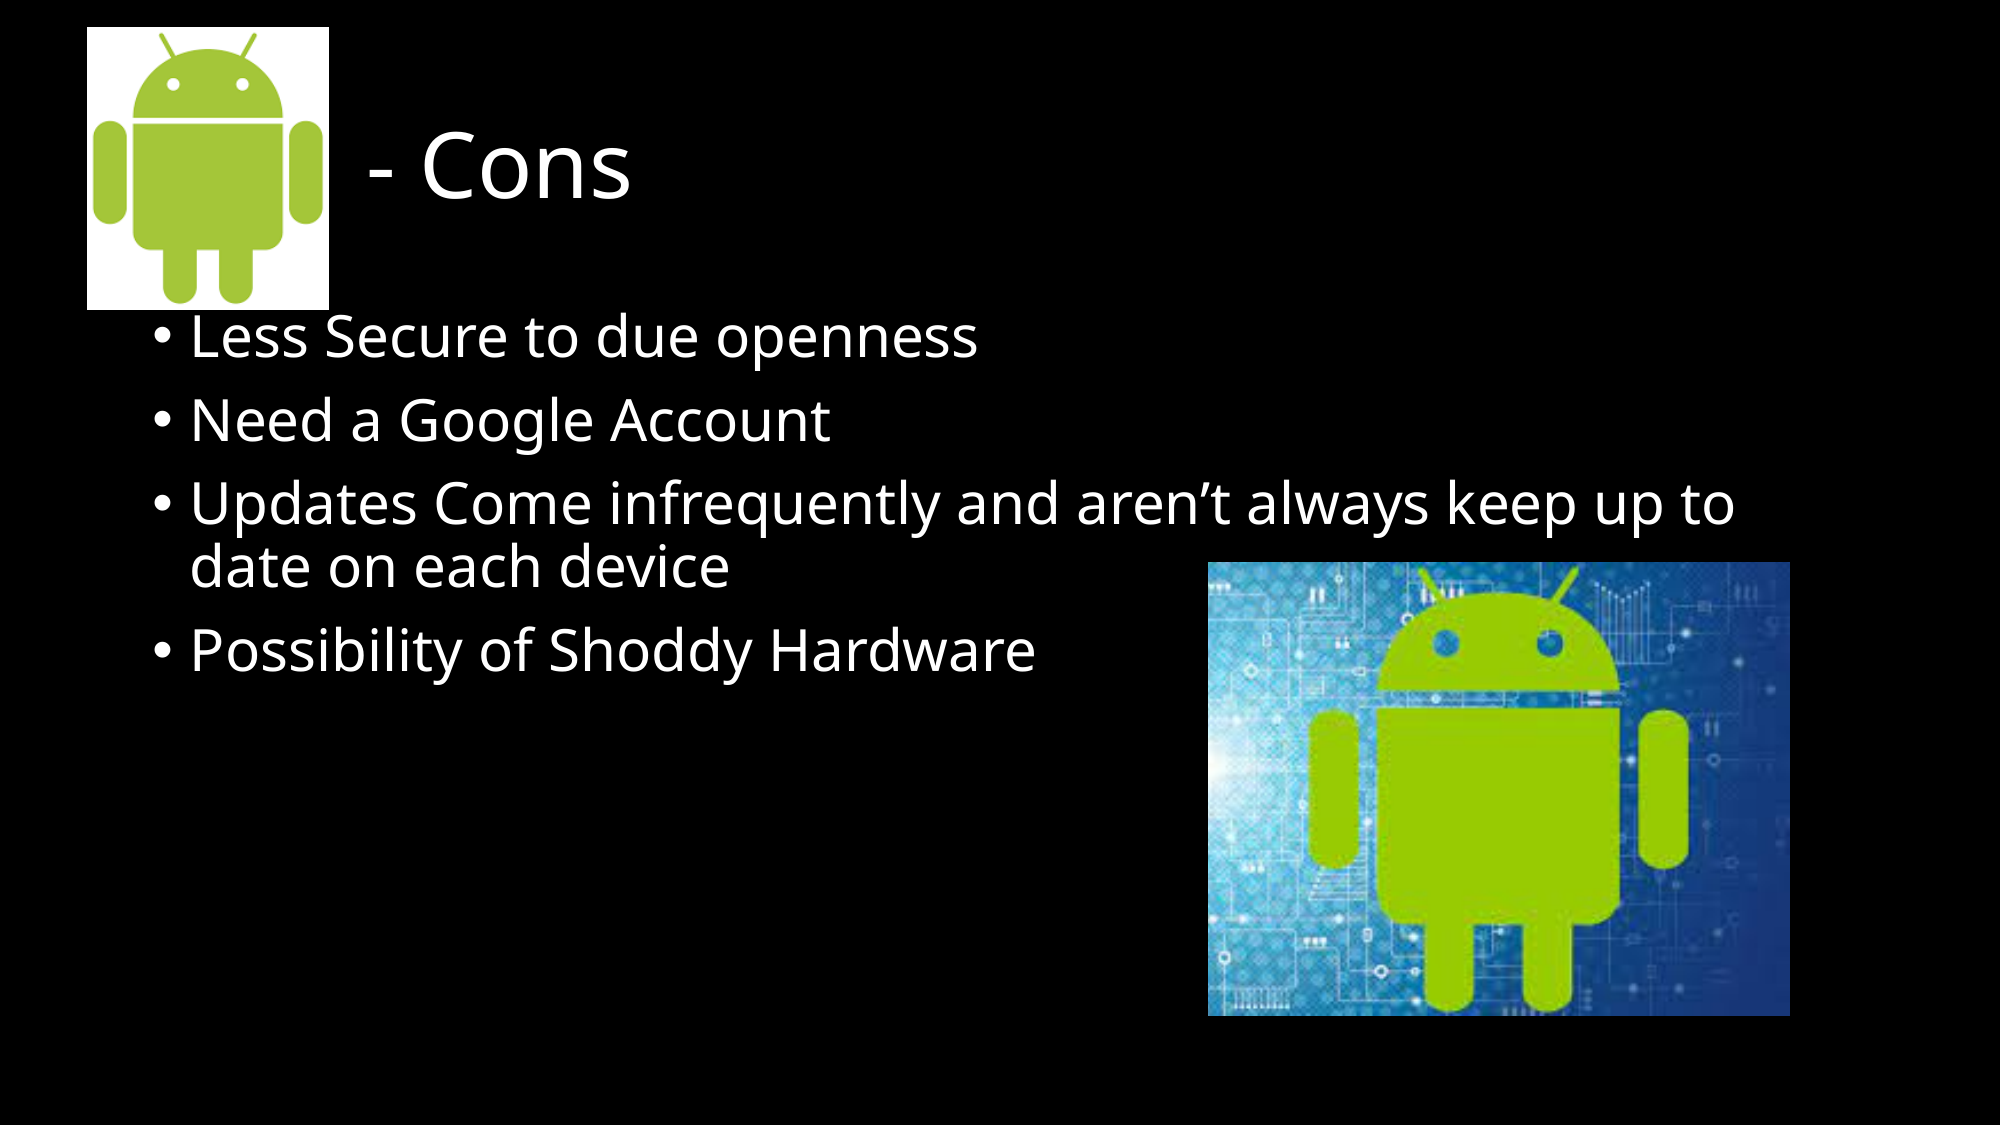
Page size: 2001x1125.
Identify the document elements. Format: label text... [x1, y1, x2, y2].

picture [87, 27, 329, 310]
picture [1208, 562, 1790, 1016]
title - Cons [329, 59, 1863, 278]
list Less Secure to due openness Need a Google Account Updates Come infrequently and aren’t always keep up to date on each device Possibility of Shoddy Hardware [137, 299, 1863, 703]
